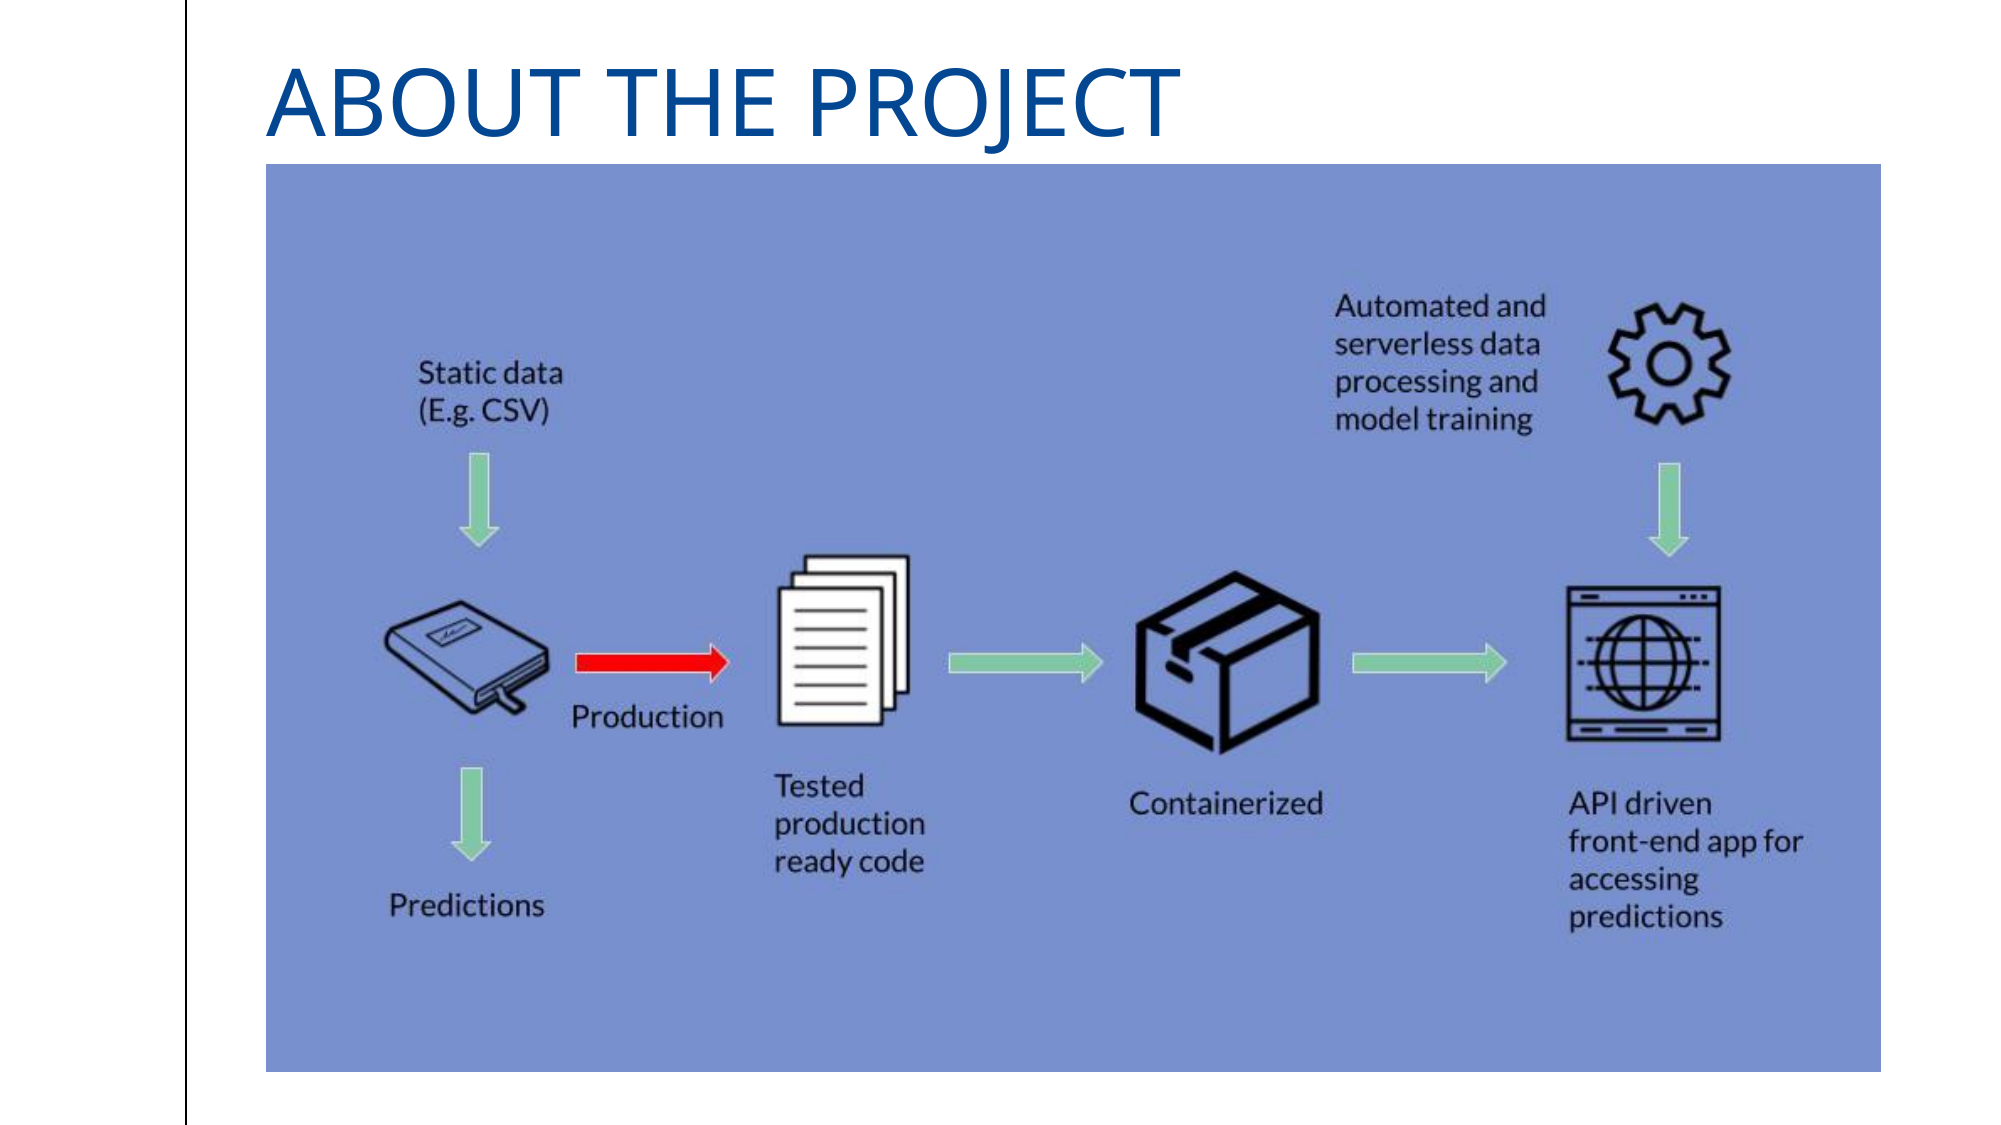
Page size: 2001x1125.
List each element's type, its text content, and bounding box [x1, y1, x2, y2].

title ABOUT THE PROJECT [266, 0, 1930, 165]
picture [266, 164, 1881, 1072]
